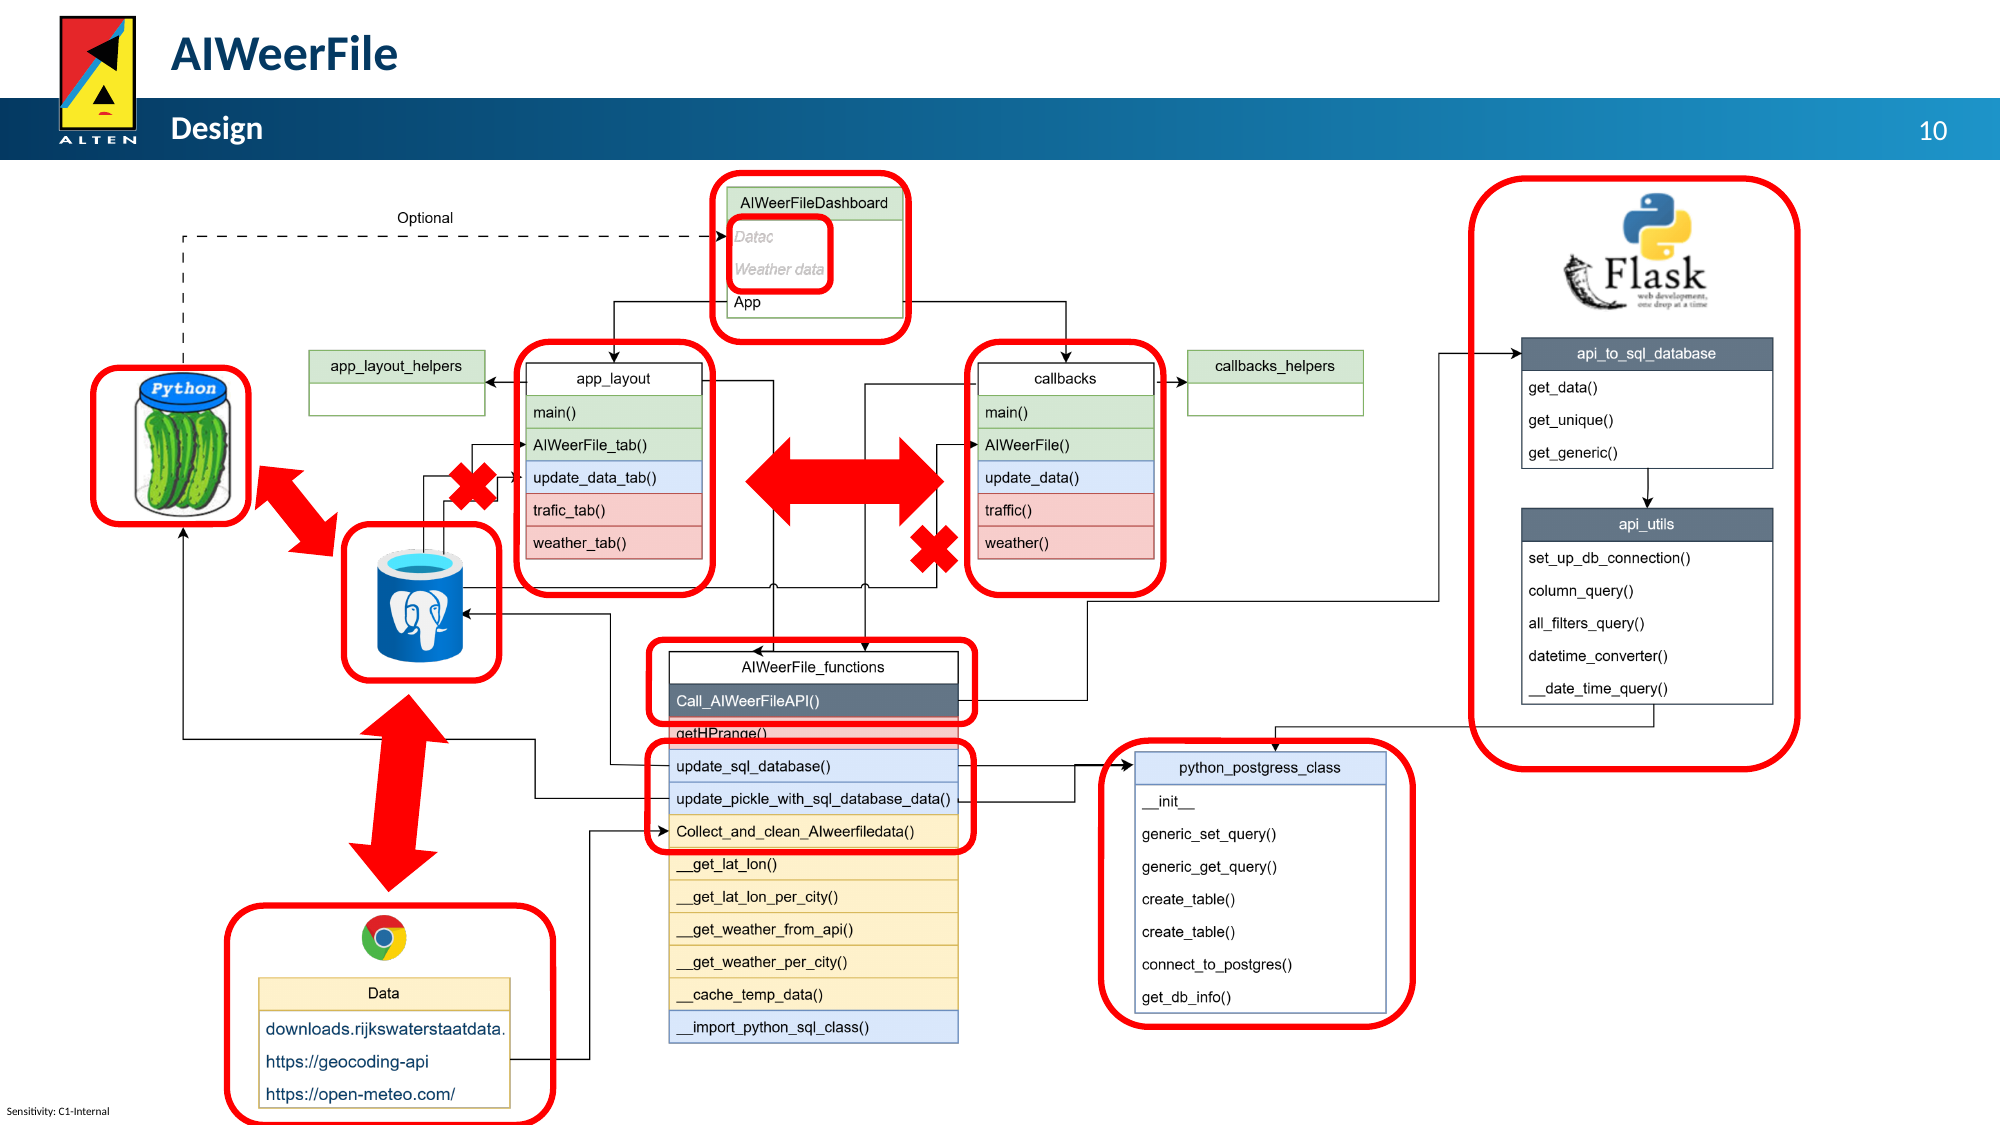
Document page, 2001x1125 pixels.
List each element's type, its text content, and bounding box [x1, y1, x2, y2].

list AIWeerFile [170, 22, 1747, 80]
text_box [1787, 199, 1799, 749]
picture [66, 174, 1787, 1125]
list Design [170, 98, 1747, 155]
